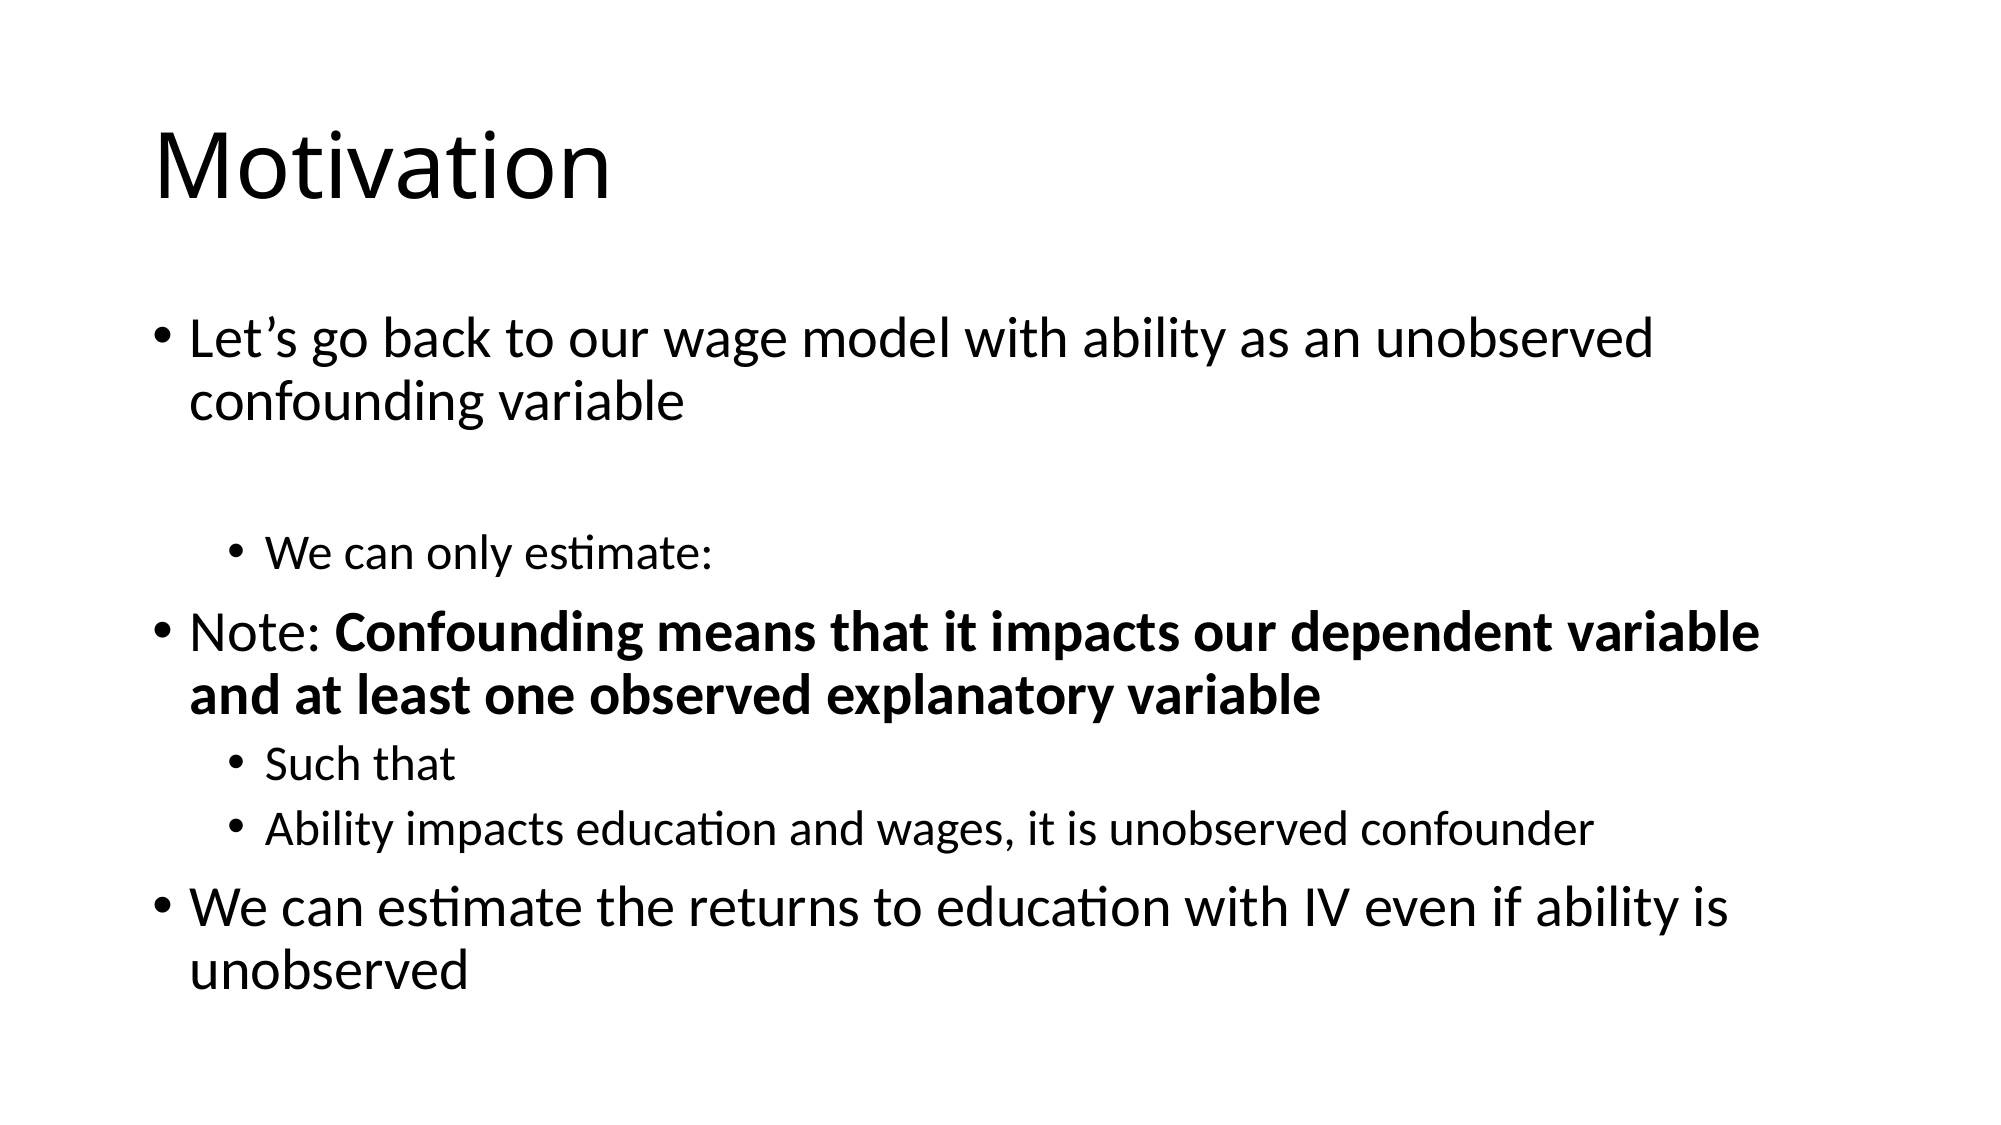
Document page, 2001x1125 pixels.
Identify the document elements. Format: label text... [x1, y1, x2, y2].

title Motivation [137, 59, 1863, 278]
